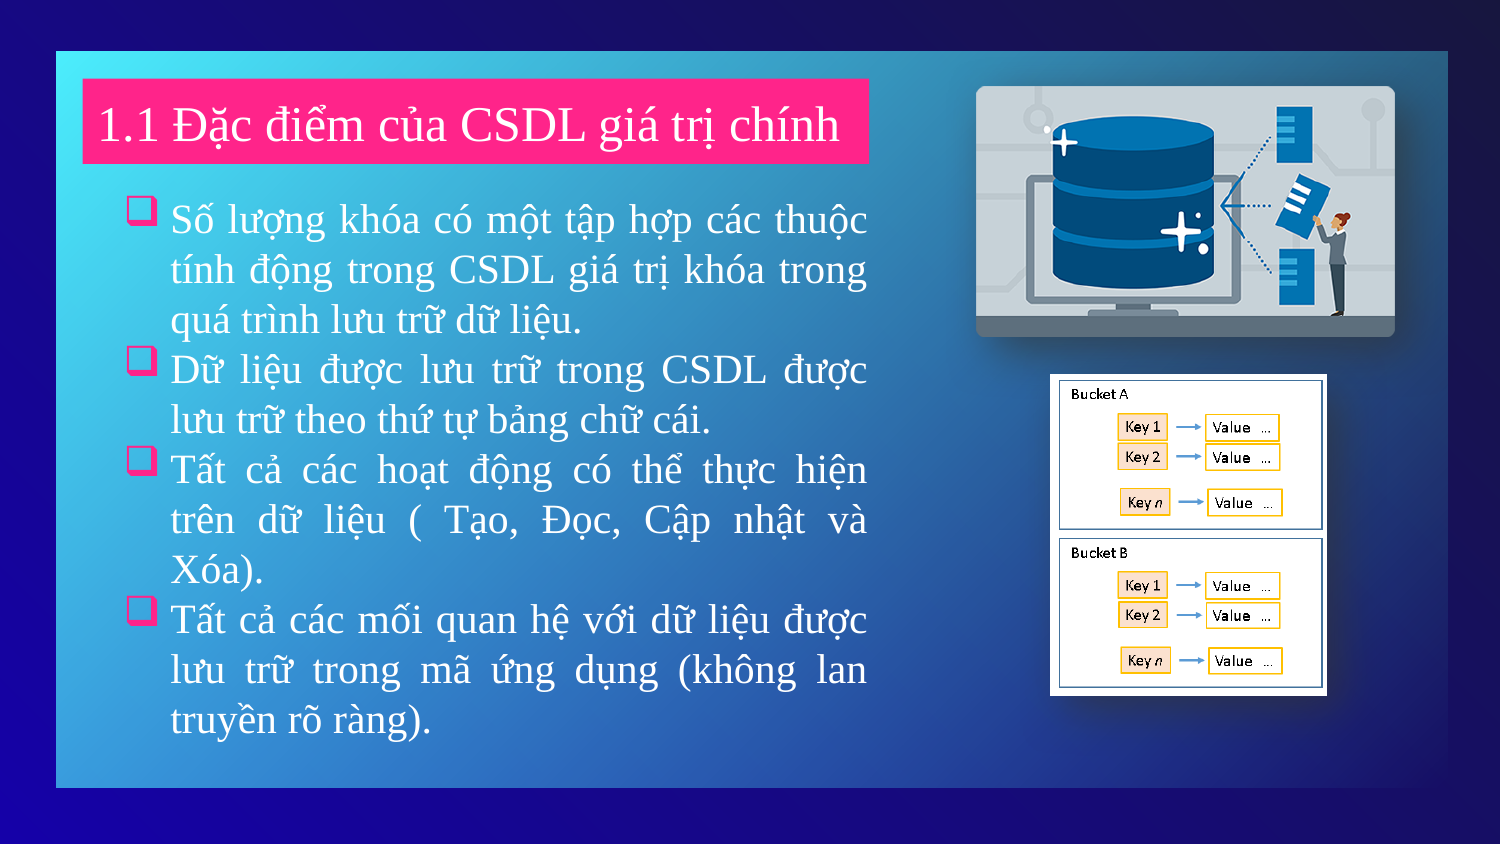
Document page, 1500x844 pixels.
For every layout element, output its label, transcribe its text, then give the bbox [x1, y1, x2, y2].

subtitle Số lượng khóa có một tập hợp các thuộc tính động trong CSDL giá trị khóa trong quá trình lưu trữ dữ liệu. Dữ liệu được lưu trữ trong CSDL được lưu trữ theo thứ tự bảng chữ cái. Tất cả các hoạt động có thể thực hiện trên dữ liệu ( Tạo, Đọc, Cập nhật và Xóa). Tất cả các mối quan hệ với dữ liệu được lưu trữ trong mã ứng dụng (không lan truyền rõ ràng). [108, 176, 924, 730]
picture [1049, 374, 1327, 696]
picture [945, 78, 1428, 345]
title 1.1 Đặc điểm của CSDL giá trị chính [82, 78, 870, 164]
